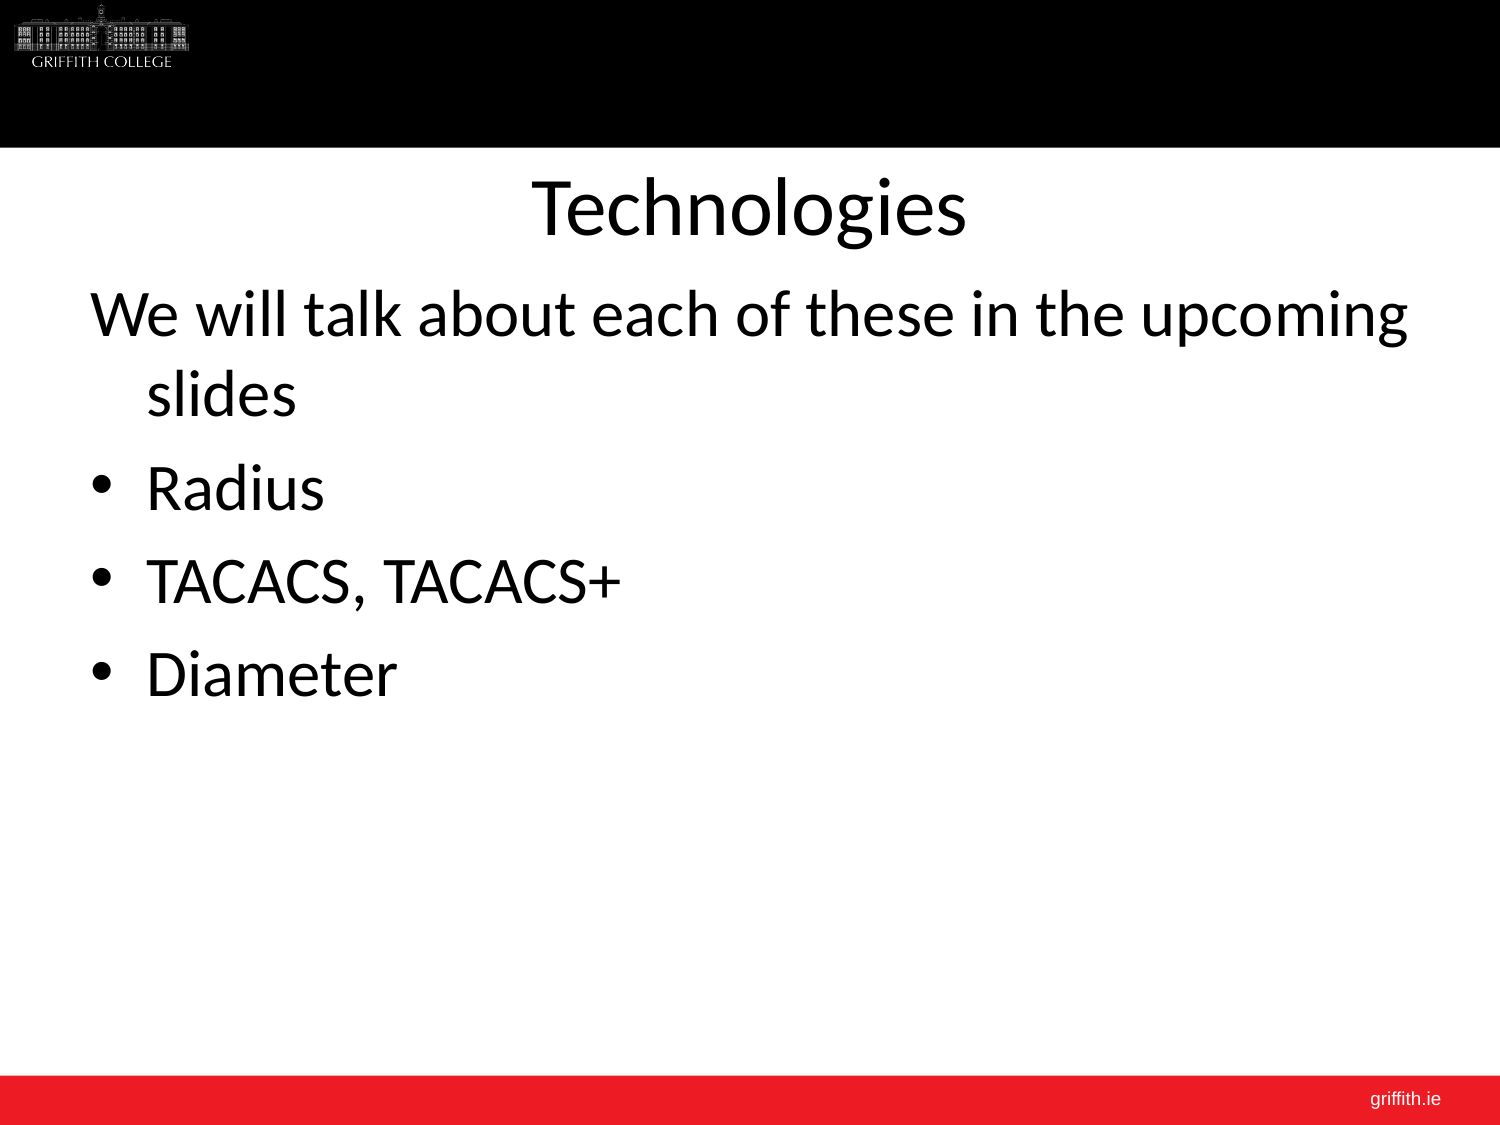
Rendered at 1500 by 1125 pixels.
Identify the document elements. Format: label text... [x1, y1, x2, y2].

title Centralized Access Control Technologies [75, 45, 1425, 233]
list We will talk about each of these in the upcoming slides Radius TACACS, TACACS+ Diameter [75, 262, 1425, 1005]
picture [0, 0, 206, 109]
